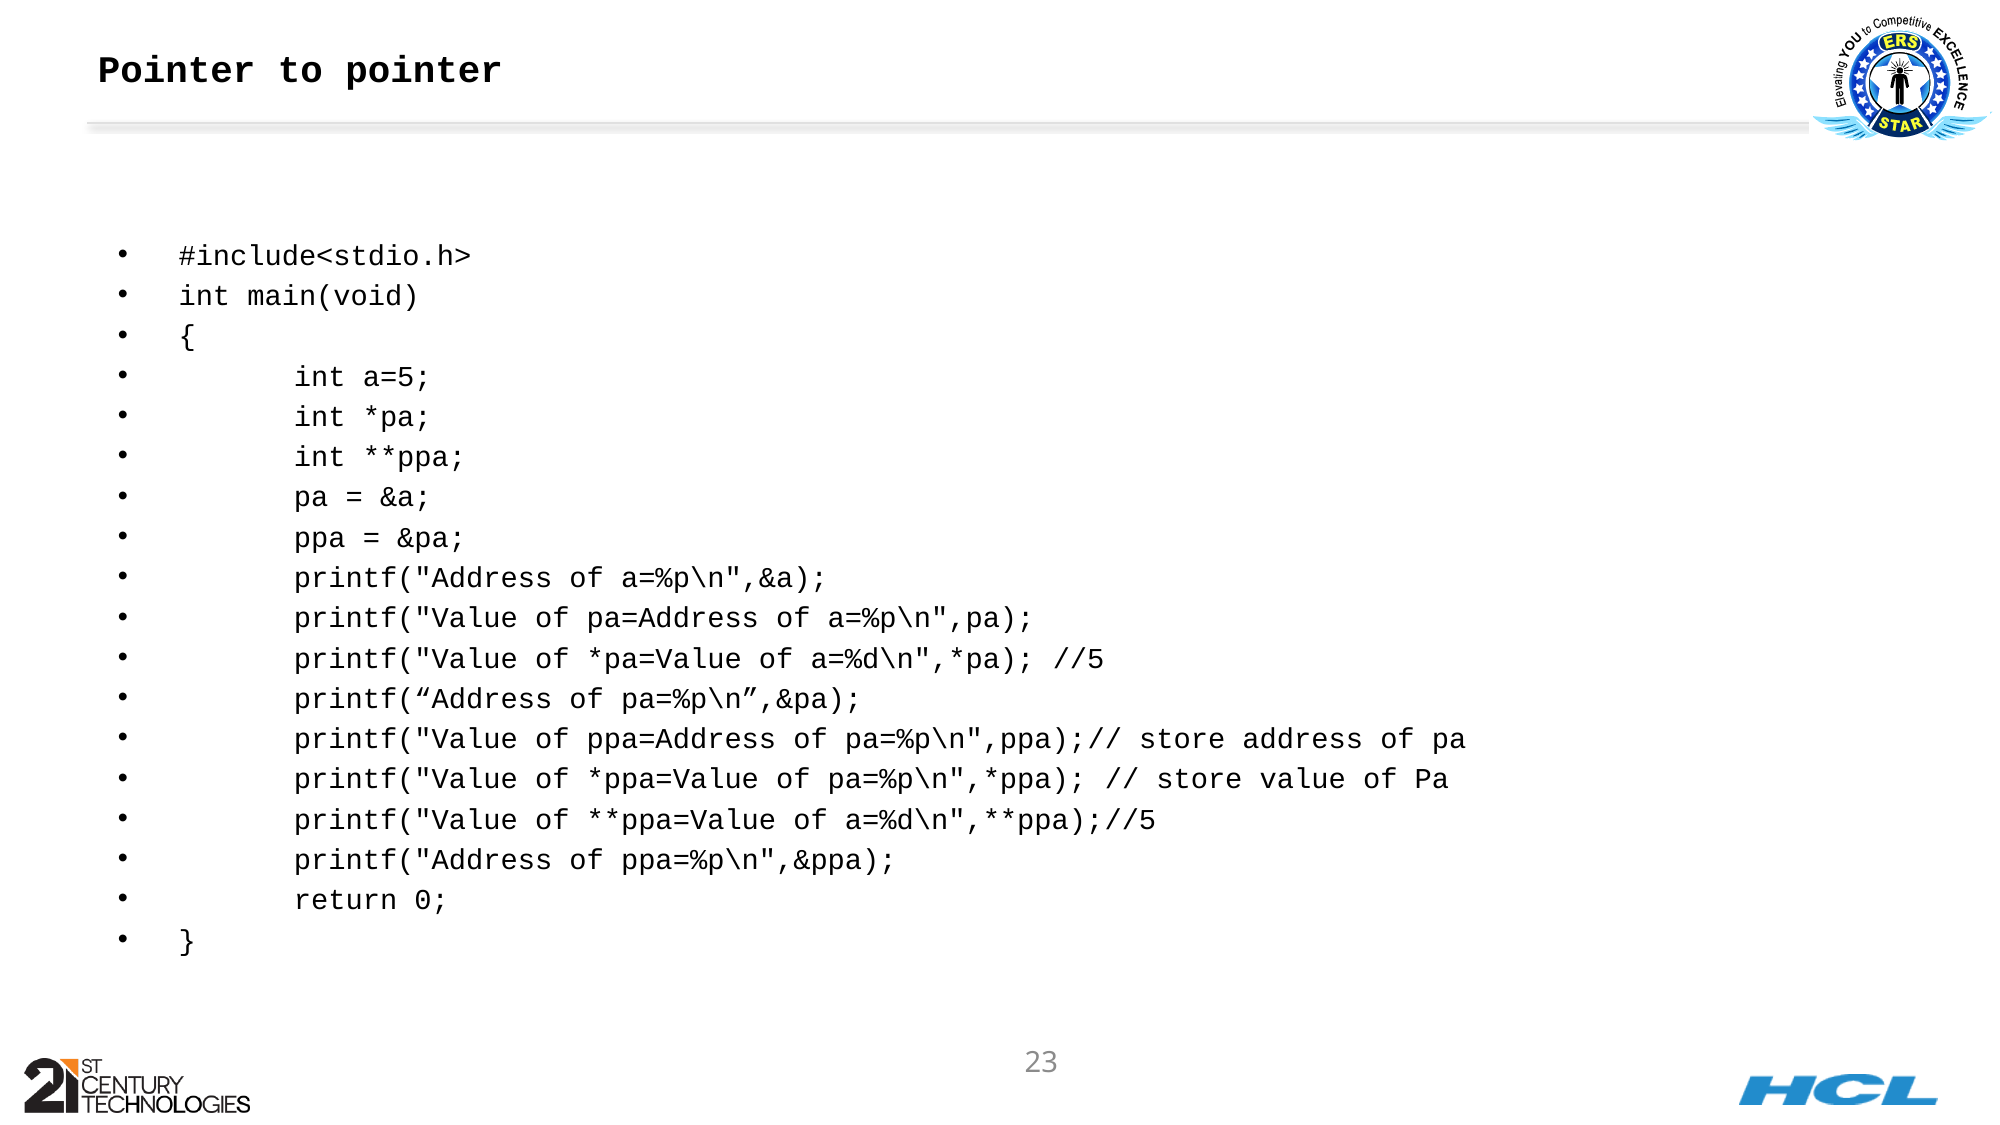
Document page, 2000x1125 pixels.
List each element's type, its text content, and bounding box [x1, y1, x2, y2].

picture [1809, 10, 2000, 144]
picture [1739, 1074, 1938, 1105]
slide_number 23 [808, 1033, 1275, 1094]
title Pointer to pointer [97, 28, 1638, 107]
picture [24, 1058, 250, 1113]
list #include<stdio.h> int main(void) { int a=5; int *pa; int **ppa; pa = &a; ppa = &pa; printf("Address of a=%p\n",&a); printf("Value of pa=Address of a=%p\n",pa); printf("Value of *pa=Value of a=%d\n",*pa); //5 printf(“Address of pa=%p\n”,&pa); printf("Value of ppa=Address of pa=%p\n",ppa);// store address of pa printf("Value of *ppa=Value of pa=%p\n",*ppa); // store value of Pa printf("Value of **ppa=Value of a=%d\n",**ppa);//5 printf("Address of ppa=%p\n",&ppa); return 0; } [99, 227, 1900, 970]
